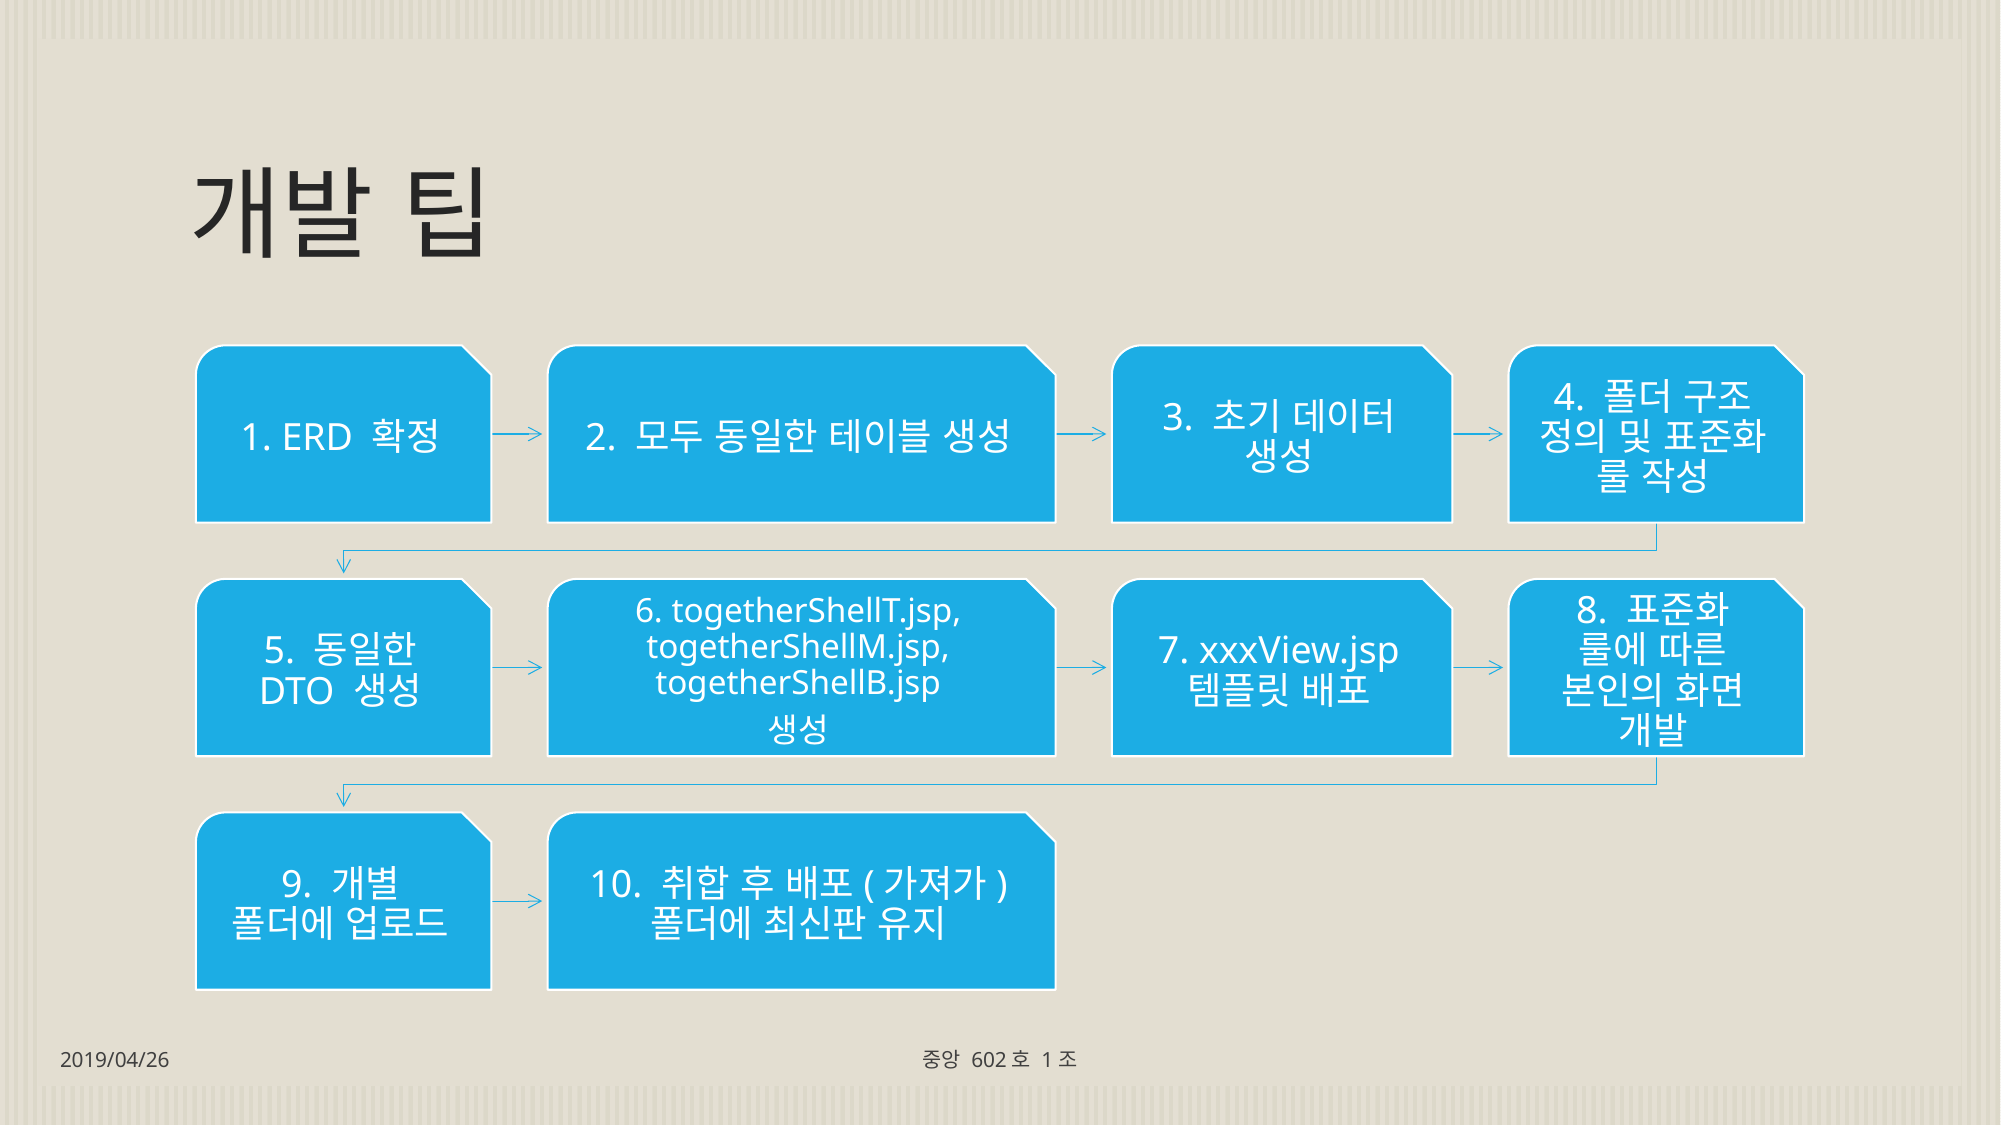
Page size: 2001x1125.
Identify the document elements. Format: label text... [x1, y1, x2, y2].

footer 중앙 602호 1조 [572, 1034, 1428, 1080]
title 개발 팁 [174, 105, 1825, 331]
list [180, 346, 1824, 989]
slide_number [45, 1034, 495, 1080]
